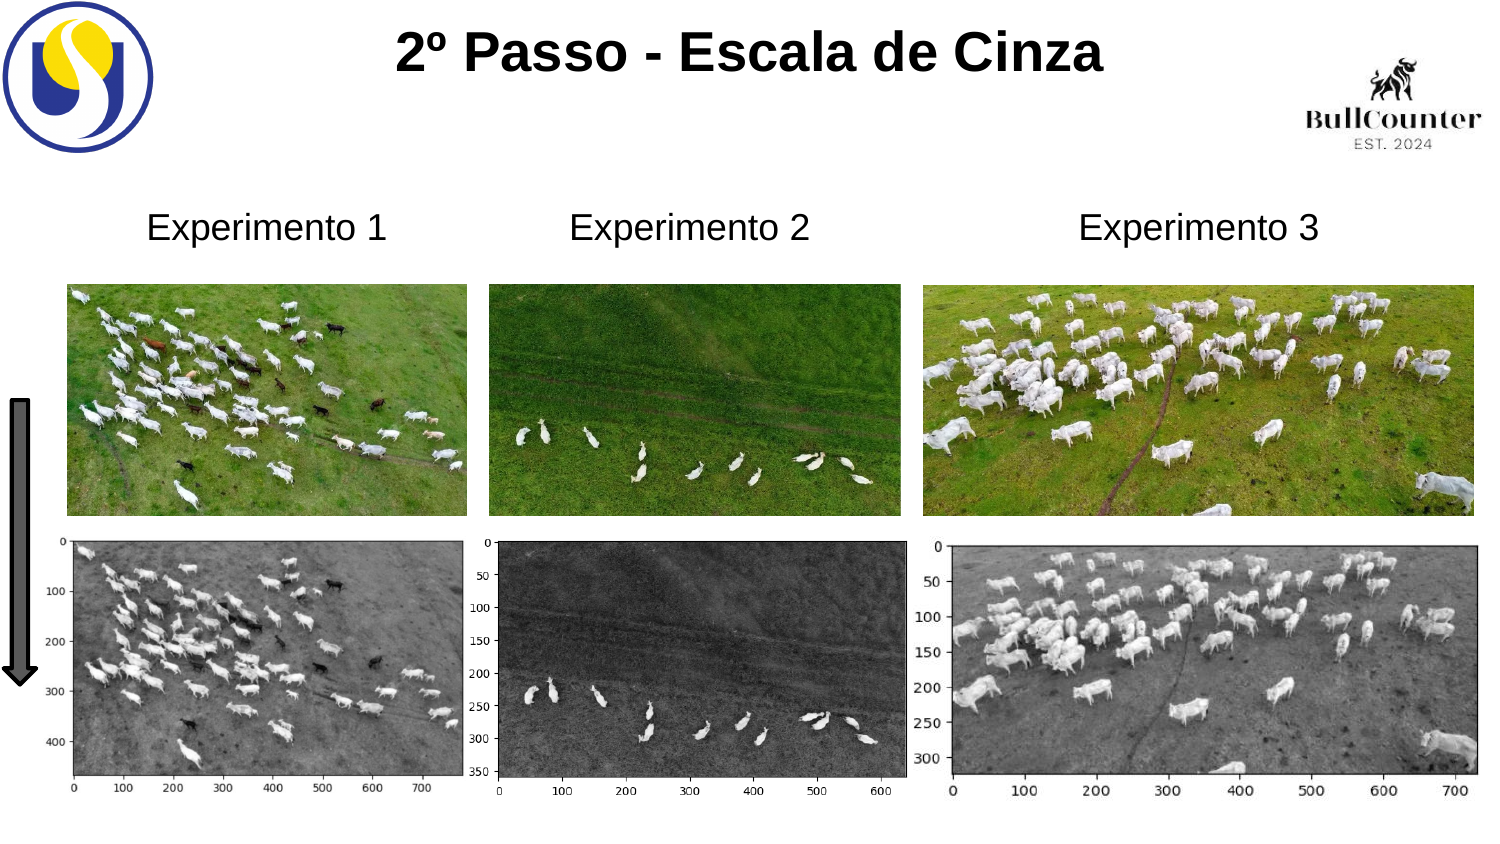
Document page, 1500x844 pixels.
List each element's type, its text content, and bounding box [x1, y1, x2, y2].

picture [66, 284, 467, 516]
picture [0, 0, 155, 155]
text_box [1, 398, 38, 687]
text_box Experimento 2 [466, 188, 914, 264]
text_box Experimento 1 [67, 188, 466, 264]
picture [923, 285, 1475, 516]
title 2º Passo - Escala de Cinza [155, 0, 1287, 94]
picture [1289, 0, 1498, 207]
picture [43, 529, 1481, 805]
picture [489, 284, 901, 516]
text_box Experimento 3 [923, 188, 1474, 264]
